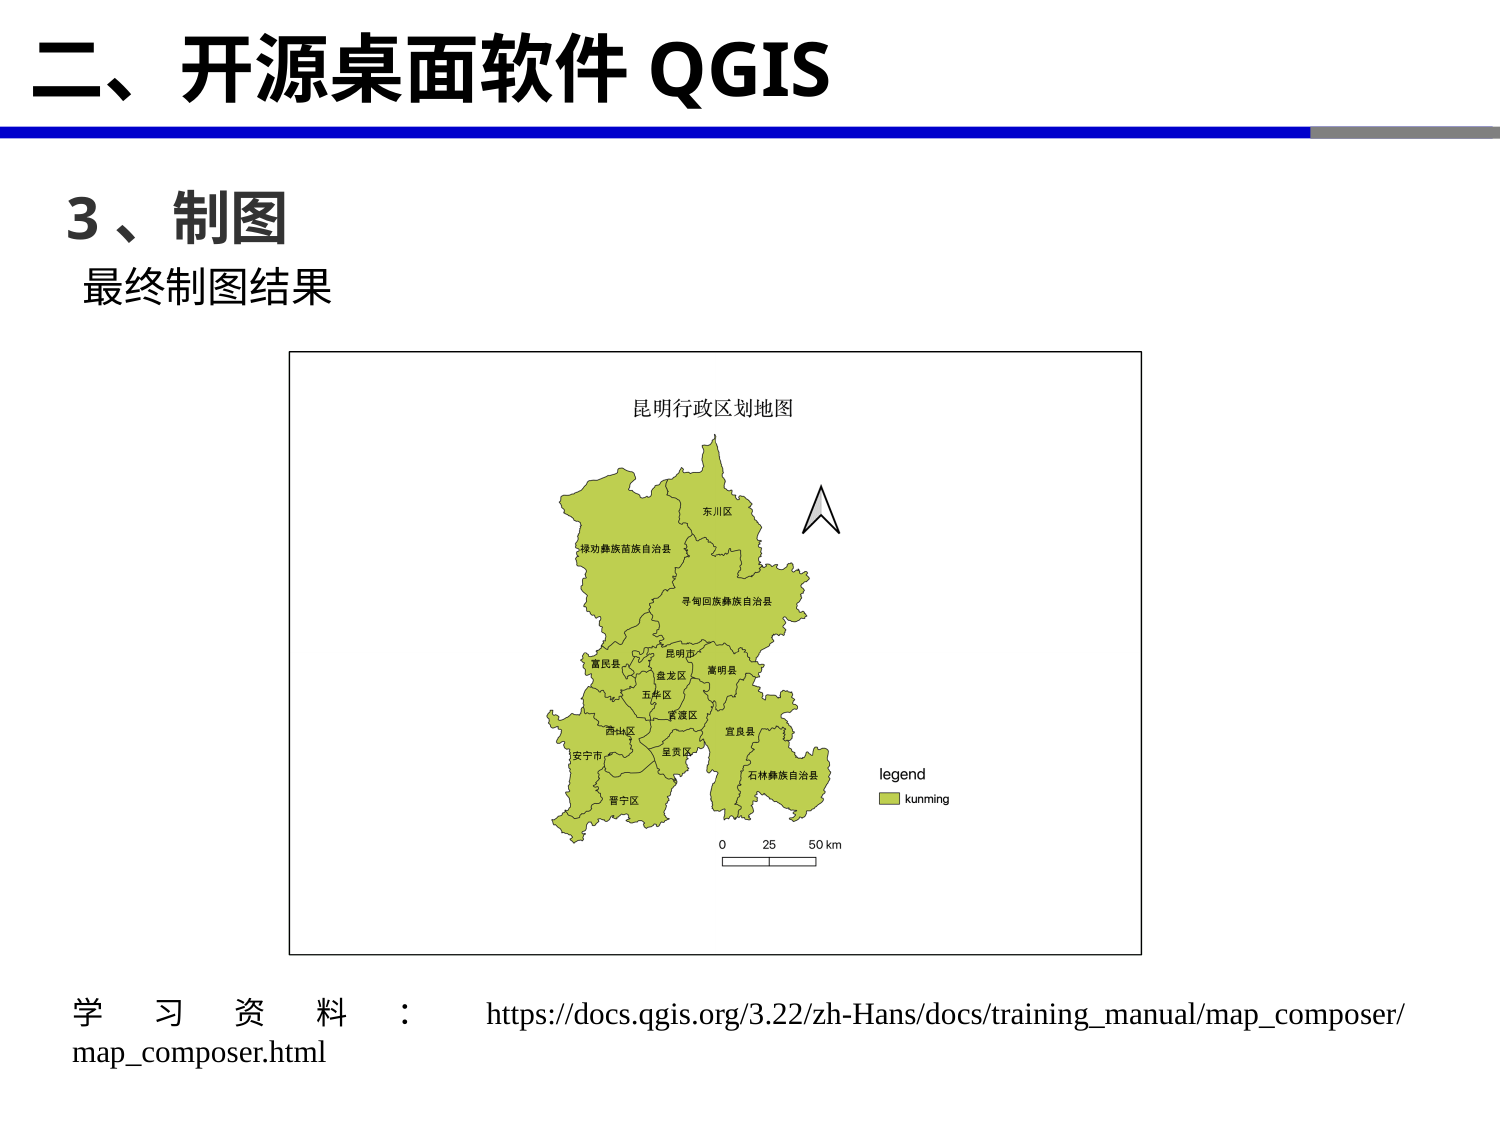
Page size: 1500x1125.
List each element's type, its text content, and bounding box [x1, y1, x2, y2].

title 二、开源桌面软件QGIS [0, 1, 1479, 132]
picture [287, 348, 1143, 956]
text_box 学习资料：https://docs.qgis.org/3.22/zh-Hans/docs/training_manual/map_composer/map_composer.html [57, 986, 1422, 1076]
text_box 3、制图 [52, 138, 1448, 259]
text_box 最终制图结果 [67, 253, 1288, 318]
